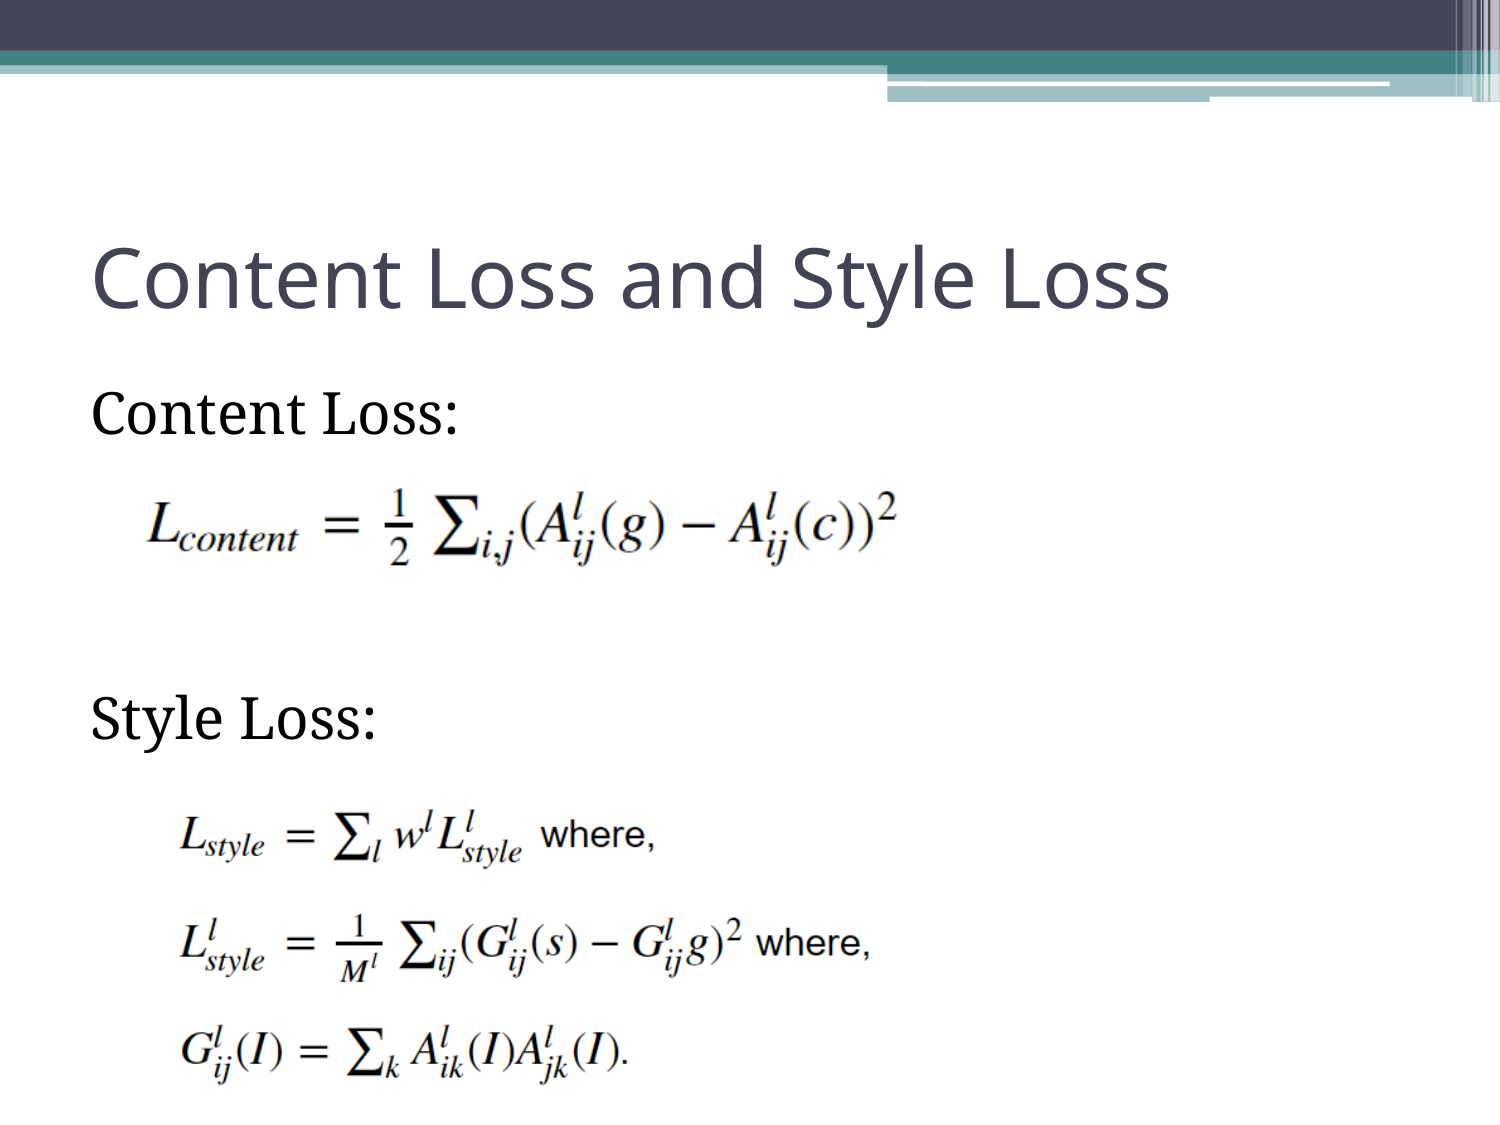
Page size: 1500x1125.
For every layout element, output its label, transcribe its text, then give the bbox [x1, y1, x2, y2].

picture [115, 468, 945, 597]
title Content Loss and Style Loss [75, 187, 1425, 363]
list Content Loss: Style Loss: [75, 368, 1425, 1079]
picture [166, 788, 894, 1104]
